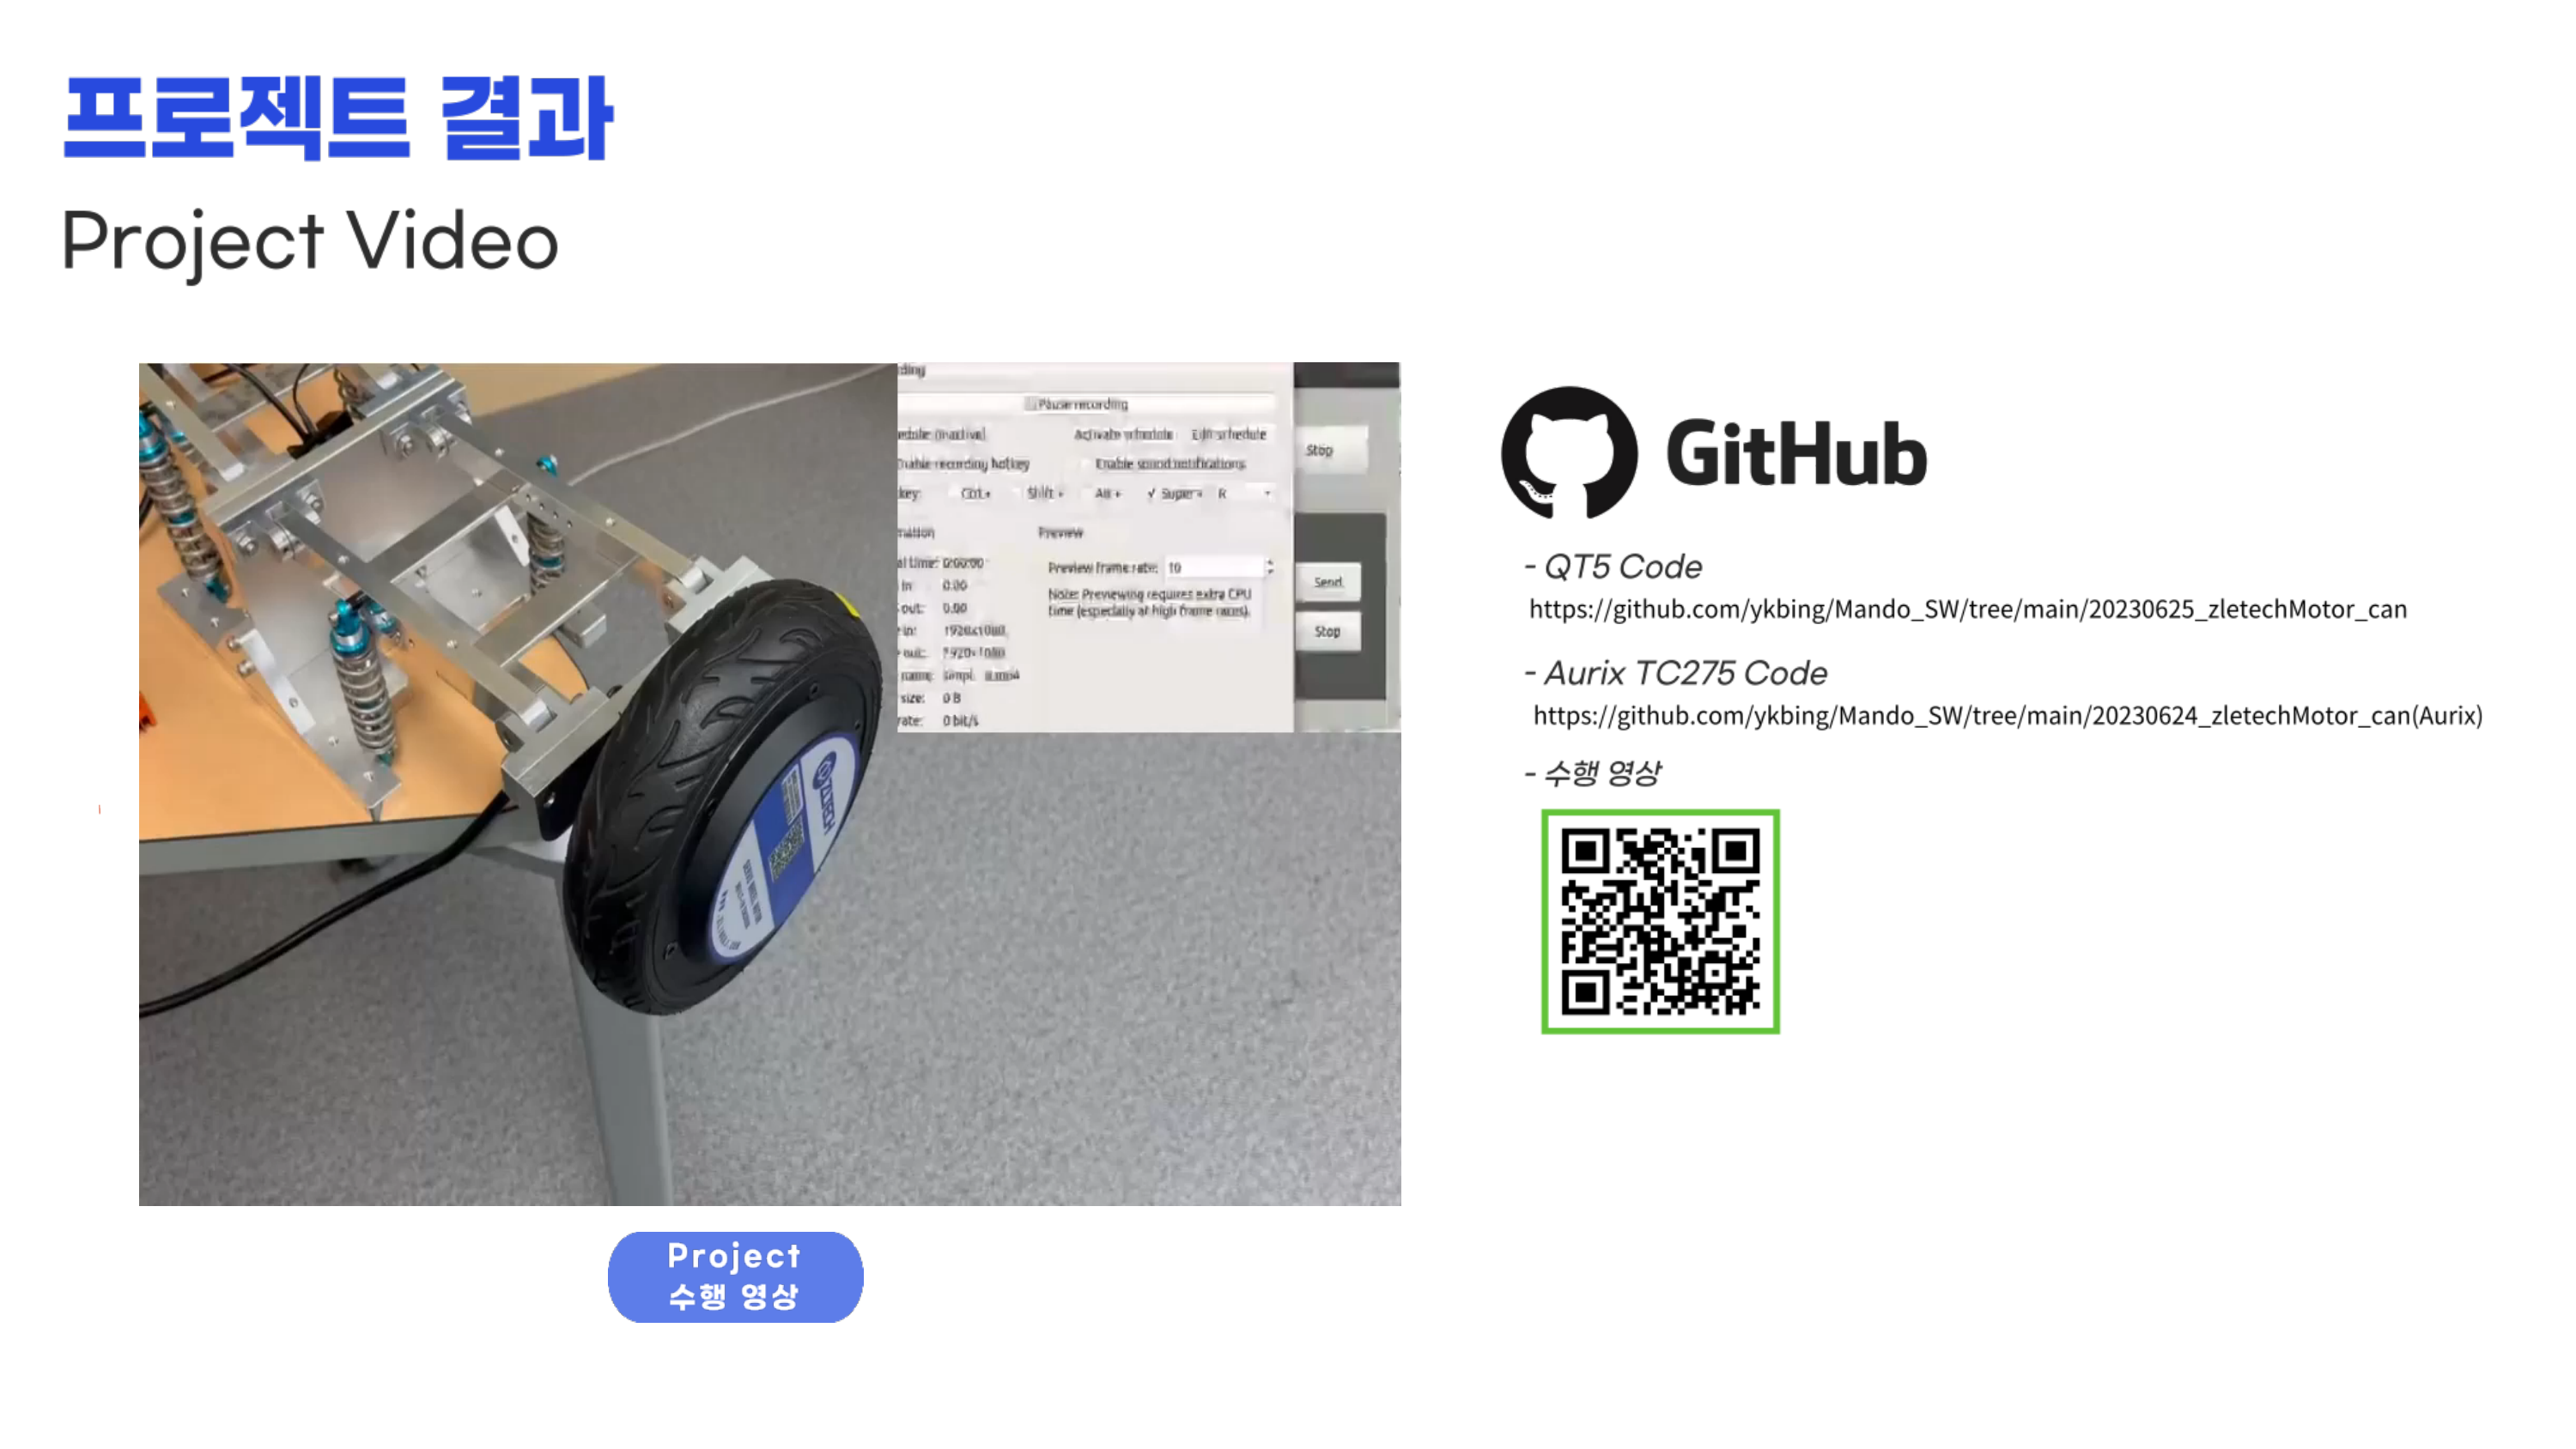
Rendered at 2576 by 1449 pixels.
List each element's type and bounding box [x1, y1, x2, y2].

picture [26, 18, 715, 360]
text_box [137, 361, 1402, 1207]
text_box [1486, 758, 1835, 1086]
picture [511, 1226, 906, 1348]
picture [1501, 539, 2519, 826]
text_box [1480, 361, 1948, 552]
